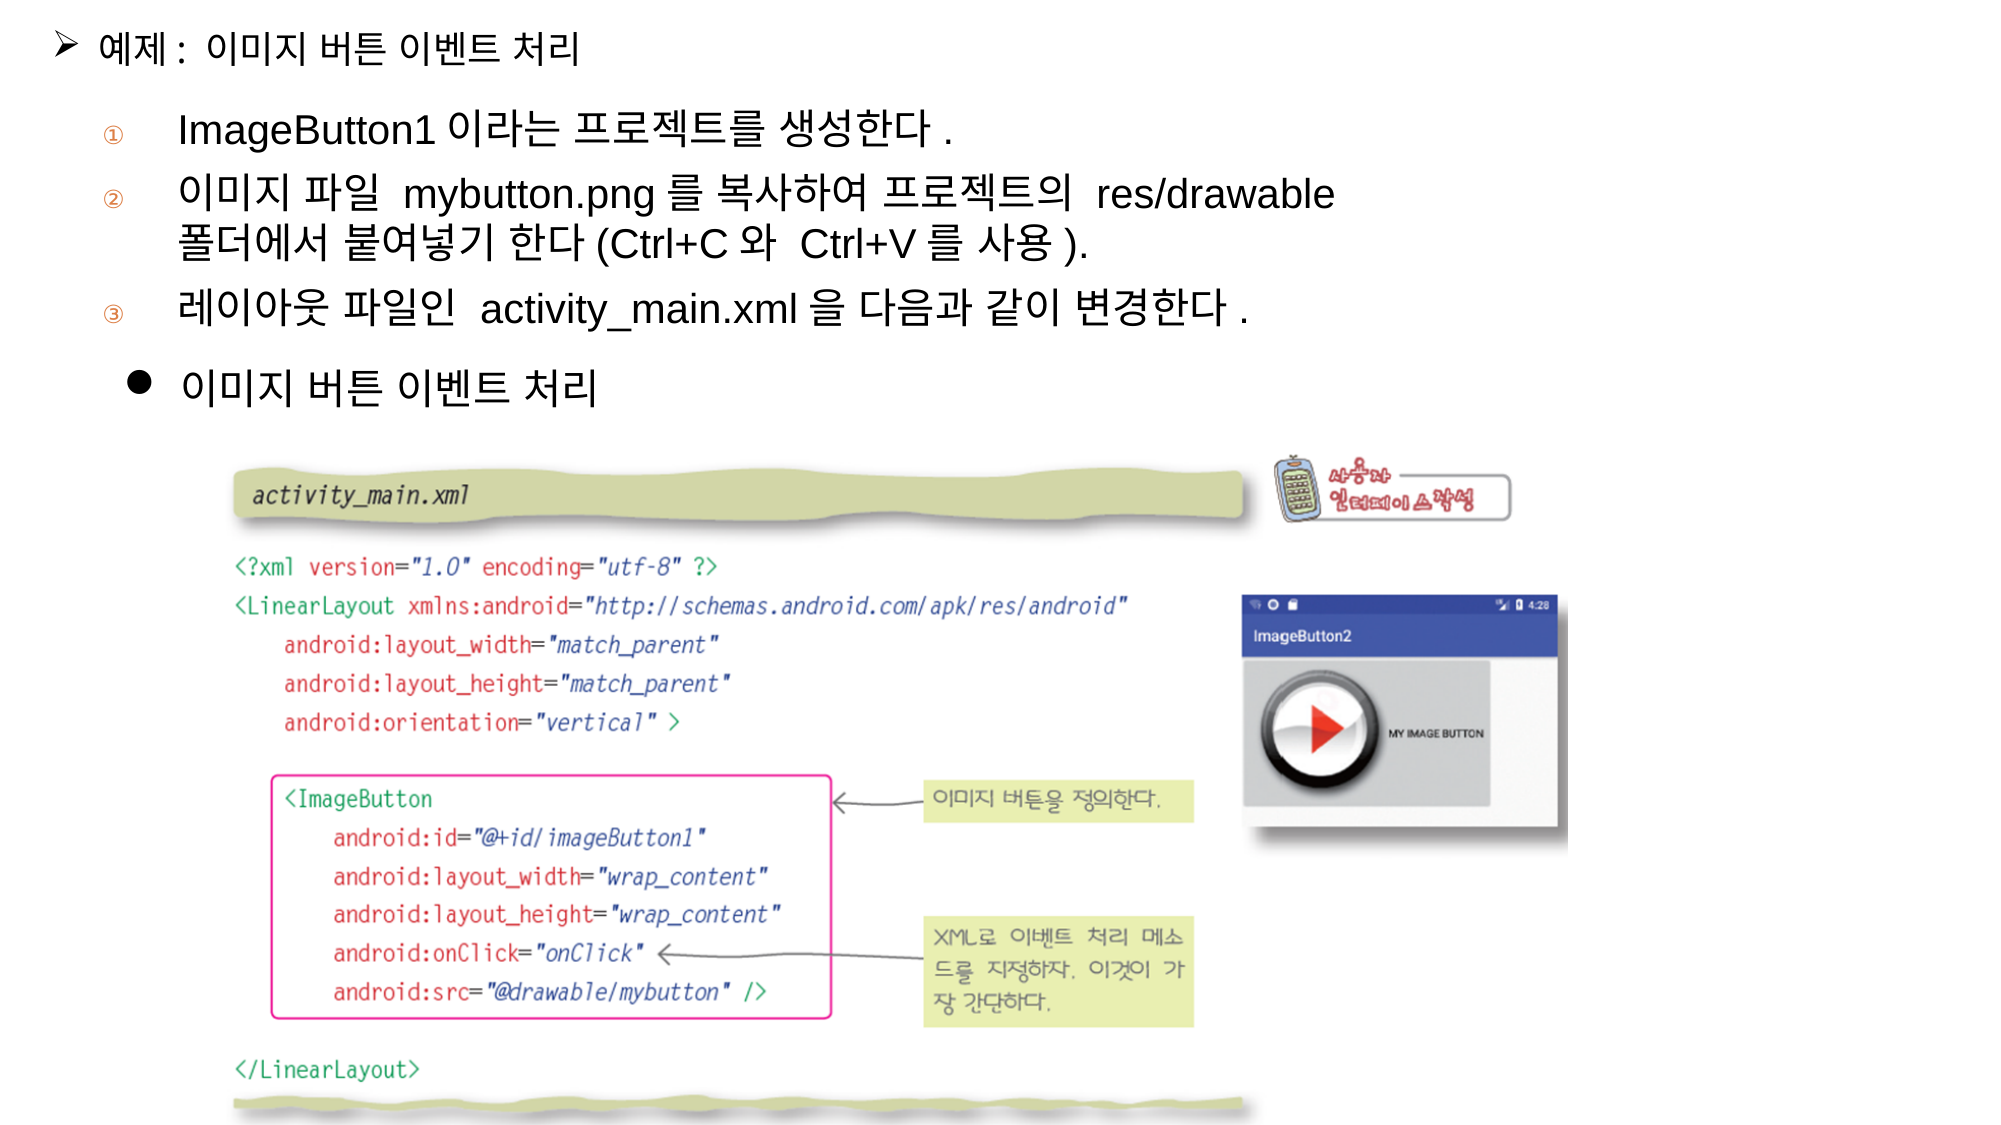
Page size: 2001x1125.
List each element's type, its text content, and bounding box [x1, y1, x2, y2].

picture [208, 425, 1568, 1125]
text_box ImageButton1이라는 프로젝트를 생성한다. 이미지 파일 mybutton.png를 복사하여 프로젝트의 res/drawable 폴더에서 붙여넣기 한다(Ctrl+C와 Ctrl+V를 사용). 레이아웃 파일인 activity_main.xml을 다음과 같이 변경한다. [87, 95, 1425, 833]
text_box 예제: 이미지 버튼 이벤트 처리 [37, 18, 597, 79]
text_box 이미지 버튼 이벤트 처리 [109, 355, 616, 420]
